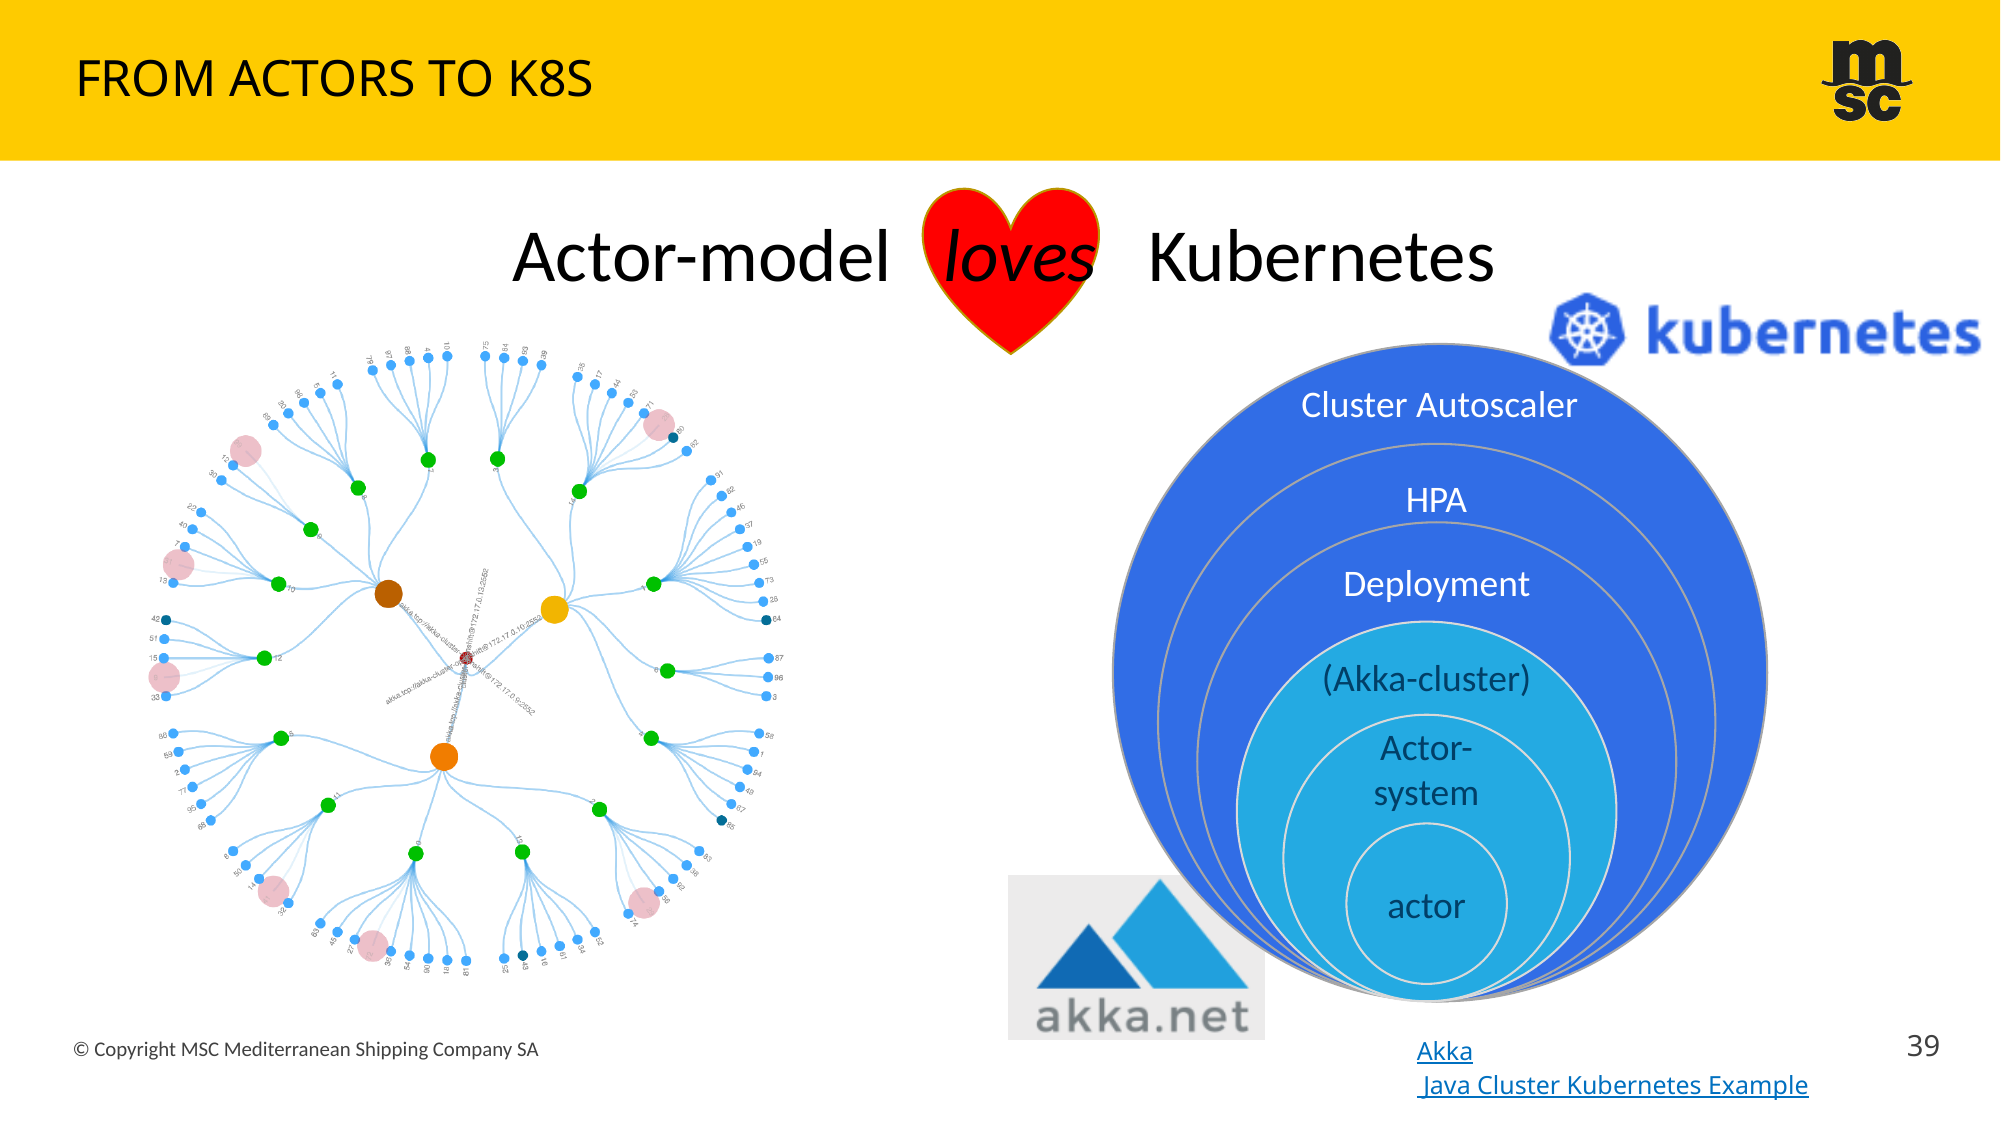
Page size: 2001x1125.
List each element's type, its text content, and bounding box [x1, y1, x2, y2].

title FROM ACTORS TO K8s [75, 6, 1474, 155]
picture [1797, 5, 1937, 157]
text_box [953, 305, 1069, 356]
text_box actor [1345, 822, 1508, 985]
text_box Cluster Autoscaler [1111, 342, 1769, 1001]
picture [1008, 875, 1265, 1040]
picture [1537, 284, 1991, 376]
text_box (Akka-cluster) [1235, 620, 1618, 1000]
text_box Actor-system [1282, 713, 1571, 1003]
text_box Deployment [1196, 521, 1678, 1003]
text_box Akka Java Cluster Kubernetes Example [1402, 1027, 1880, 1125]
text_box [1028, 187, 1086, 199]
text_box [935, 187, 993, 199]
slide_number 39 [1879, 1019, 1956, 1070]
picture [0, 301, 919, 1002]
text_box Actor-model loves Kubernetes [497, 199, 1557, 305]
text_box HPA [1156, 442, 1717, 997]
footer © Copyright MSC Mediterranean Shipping Company SA [57, 1027, 663, 1079]
